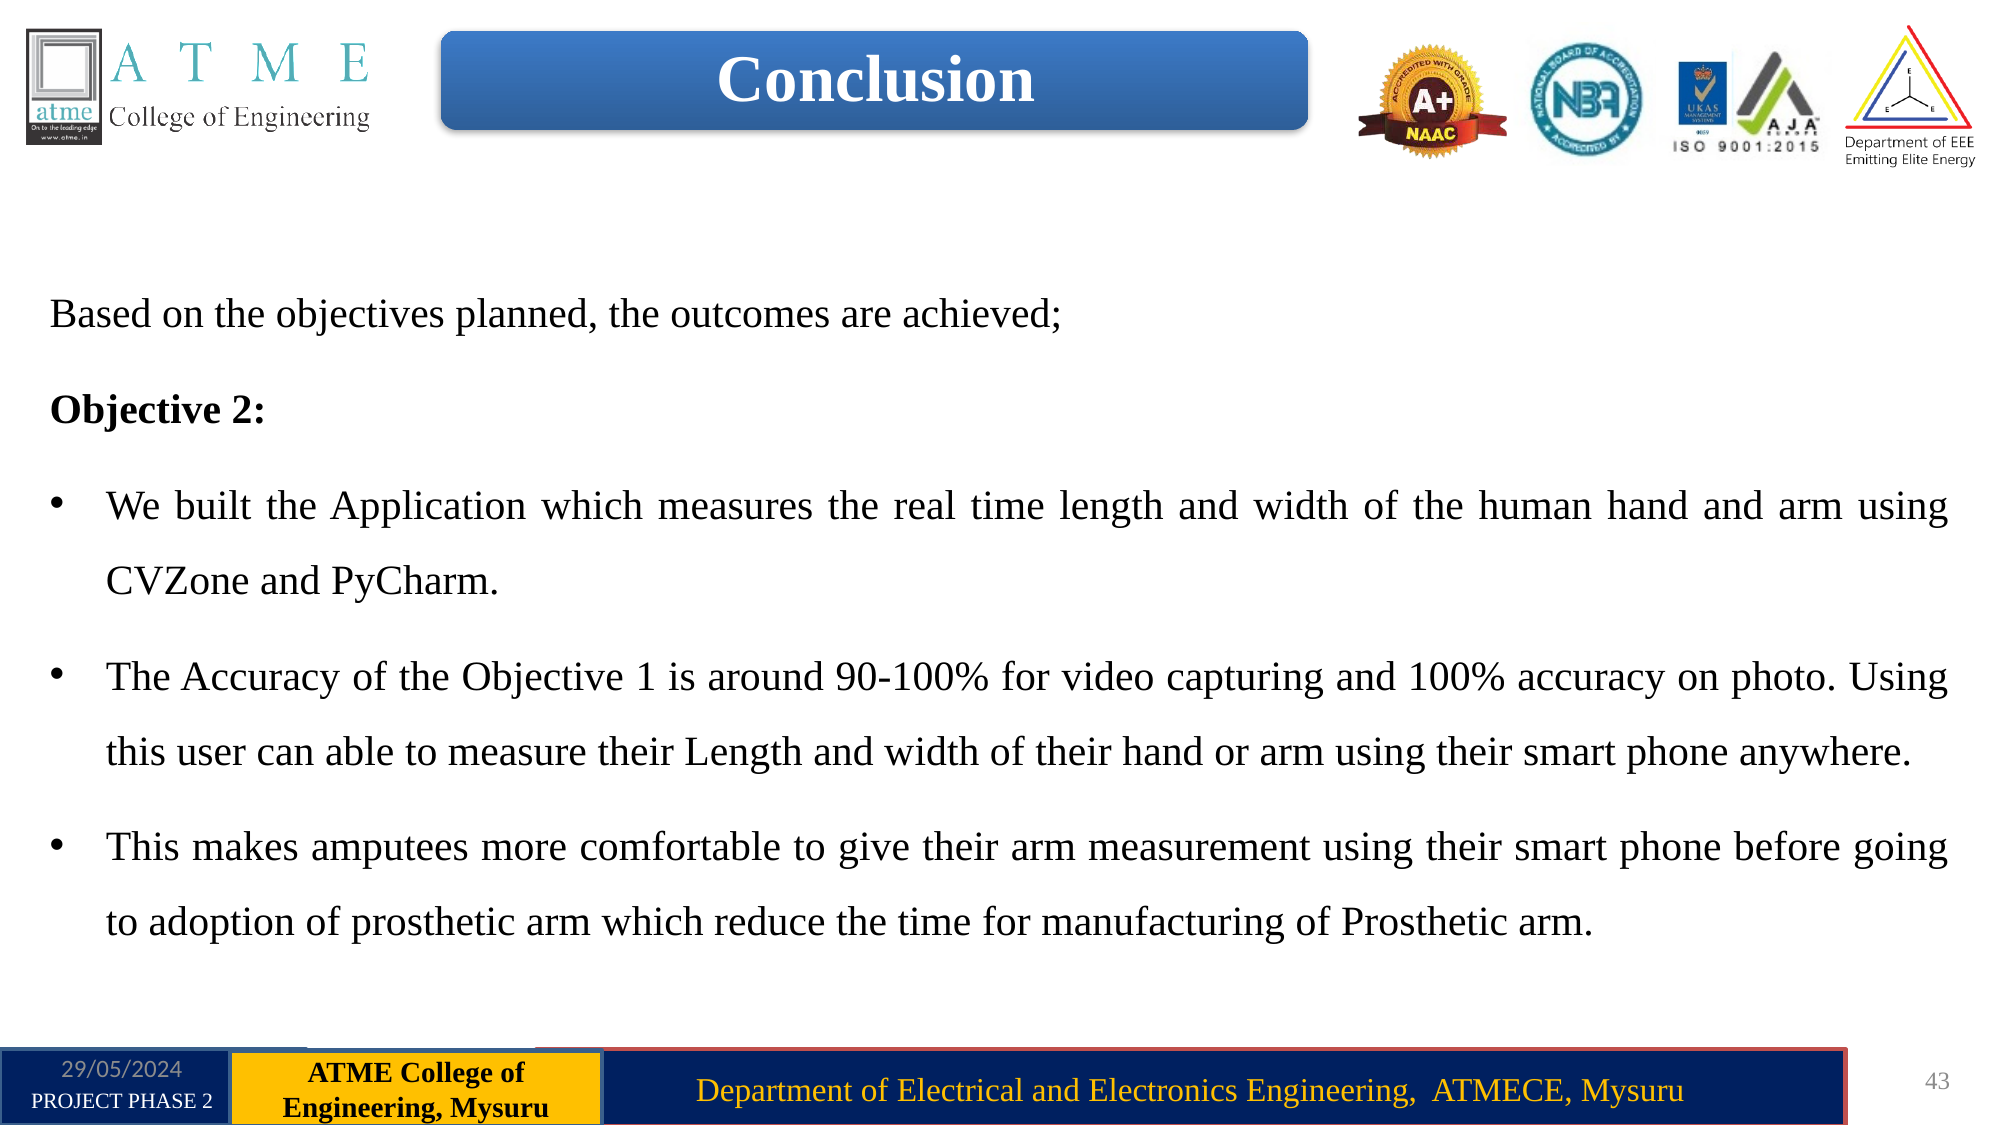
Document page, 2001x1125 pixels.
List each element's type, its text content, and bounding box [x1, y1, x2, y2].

picture [1341, 20, 1656, 178]
picture [1837, 20, 1980, 170]
text_box PROJECT PHASE 2 [0, 1047, 228, 1125]
picture [19, 21, 374, 151]
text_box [1659, 43, 1832, 162]
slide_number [46, 1037, 513, 1098]
text_box Based on the objectives planned, the outcomes are achieved; Objective 2: We built the Application which measures the real time length and width of the human hand and arm using CVZone and PyCharm. The Accuracy of the Objective 1 is around 90-100% for video capturing and 100% accuracy on photo. Using this user can able to measure their Length and width of their hand or arm using their smart phone anywhere. This makes amputees more comfortable to give their arm measurement using their smart phone before going to adoption of prosthetic arm which reduce the time for manufacturing of Prosthetic arm. [34, 253, 1966, 952]
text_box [396, 30, 1356, 131]
footer Department of Electrical and Electronics Engineering, ATMECE, Mysuru [534, 1047, 1848, 1125]
slide_number 43 [1498, 1049, 1966, 1110]
text_box ATME College of Engineering, Mysuru [228, 1048, 604, 1125]
